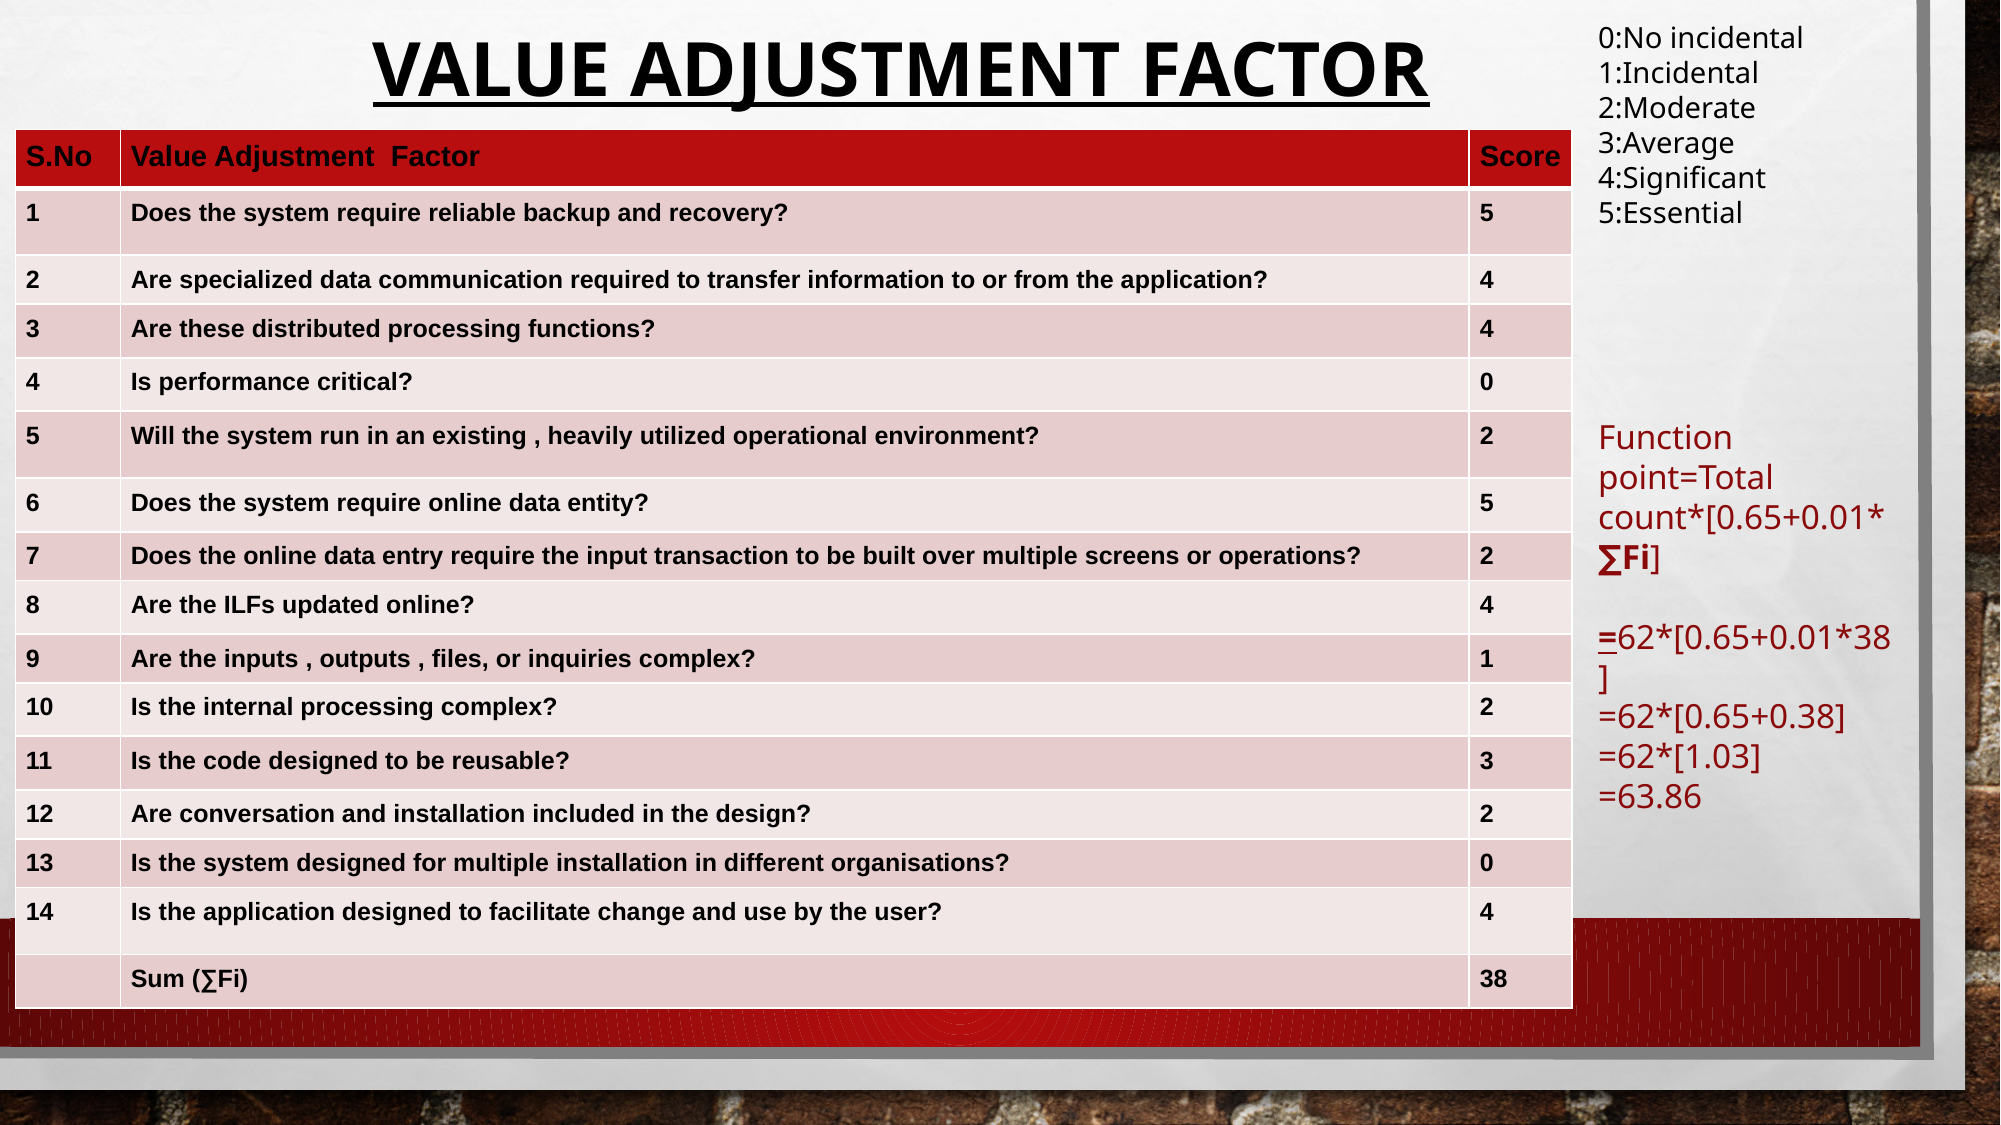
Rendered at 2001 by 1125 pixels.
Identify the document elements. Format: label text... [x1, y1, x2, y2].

table_cell 5 [1470, 479, 1571, 531]
table_cell 4 [1470, 305, 1571, 357]
table_cell Is the system designed for multiple installation in different organisations? [121, 840, 1468, 887]
table_cell 4 [1470, 256, 1571, 303]
table_cell Are conversation and installation included in the design? [121, 791, 1468, 838]
table_cell 2 [16, 256, 120, 303]
table_header S.No [16, 130, 120, 186]
table_cell 1 [1470, 635, 1571, 682]
table_cell 13 [16, 840, 120, 887]
table_cell Is performance critical? [121, 359, 1468, 410]
picture [0, 0, 2000, 1125]
table_cell Are specialized data communication required to transfer information to or from the application? [121, 256, 1468, 303]
table_cell 9 [16, 635, 120, 682]
table_cell 4 [1470, 581, 1571, 633]
table_cell 5 [16, 412, 120, 477]
table_cell Sum (∑Fi) [121, 955, 1468, 1007]
text_box 0:No incidental 1:Incidental 2:Moderate 3:Average 4:Significant 5:Essential [1583, 11, 1849, 327]
table_cell 4 [1470, 888, 1571, 954]
table_cell Are the inputs , outputs , files, or inquiries complex? [121, 635, 1468, 682]
table_header Score [1470, 130, 1571, 186]
table_cell 3 [16, 305, 120, 357]
table_cell 8 [16, 581, 120, 633]
table_cell 7 [16, 533, 120, 580]
table_cell 2 [1470, 533, 1571, 580]
table_cell 5 [1470, 191, 1571, 254]
table_cell 2 [1470, 412, 1571, 477]
table_cell 10 [16, 684, 120, 735]
table_cell 4 [16, 359, 120, 410]
table_cell 12 [16, 791, 120, 838]
table_cell 2 [1470, 791, 1571, 838]
table_header Value Adjustment Factor [121, 130, 1468, 186]
table_cell 1 [16, 191, 120, 254]
table_cell Is the application designed to facilitate change and use by the user? [121, 888, 1468, 954]
table_cell 2 [1470, 684, 1571, 735]
table_cell Will the system run in an existing , heavily utilized operational environment? [121, 412, 1468, 477]
table_cell Are the ILFs updated online? [121, 581, 1468, 633]
table_cell Is the internal processing complex? [121, 684, 1468, 735]
table_cell Does the system require reliable backup and recovery? [121, 191, 1468, 254]
table_cell Is the code designed to be reusable? [121, 737, 1468, 789]
table_cell Does the system require online data entity? [121, 479, 1468, 531]
table_cell 6 [16, 479, 120, 531]
table_cell 11 [16, 737, 120, 789]
text_box Function point=Total count*[0.65+0.01*∑Fi] =62*[0.65+0.01*38] =62*[0.65+0.38] =62*[1.03] =63.86 [1583, 408, 1917, 913]
table_cell 3 [1470, 737, 1571, 789]
text_box VALUE ADJUSTMENT FACTOR [357, 13, 1445, 119]
table_cell 0 [1470, 359, 1571, 410]
table_cell 38 [1470, 955, 1571, 1007]
table_cell [16, 955, 120, 1007]
table_cell Are these distributed processing functions? [121, 305, 1468, 357]
table_cell 0 [1470, 840, 1571, 887]
table_cell 14 [16, 888, 120, 954]
table_cell Does the online data entry require the input transaction to be built over multiple screens or operations? [121, 533, 1468, 580]
